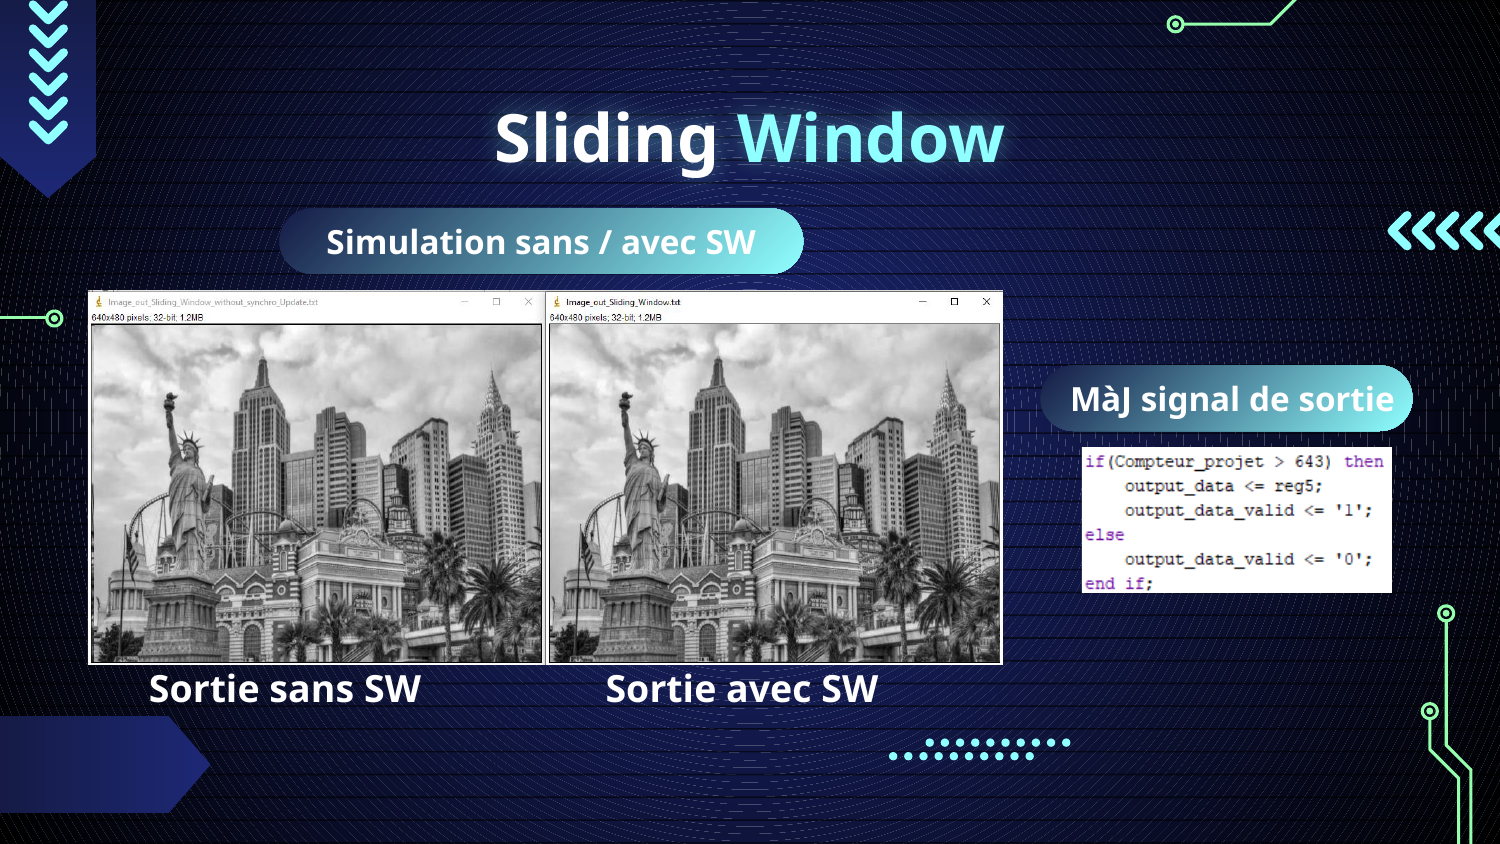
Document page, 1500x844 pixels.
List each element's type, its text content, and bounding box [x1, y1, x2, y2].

title Sliding Window [116, 88, 1383, 183]
text_box [1049, 421, 1404, 432]
title Sortie avec SW [541, 673, 1002, 710]
title MàJ signal de sortie [1046, 375, 1419, 421]
title Sortie sans SW [87, 673, 541, 710]
text_box [288, 264, 794, 274]
text_box [1040, 380, 1046, 417]
text_box [1050, 365, 1403, 375]
picture [87, 290, 1004, 665]
title Simulation sans / avec SW [279, 218, 804, 264]
picture [1081, 447, 1393, 594]
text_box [888, 738, 1071, 761]
text_box [289, 208, 794, 218]
